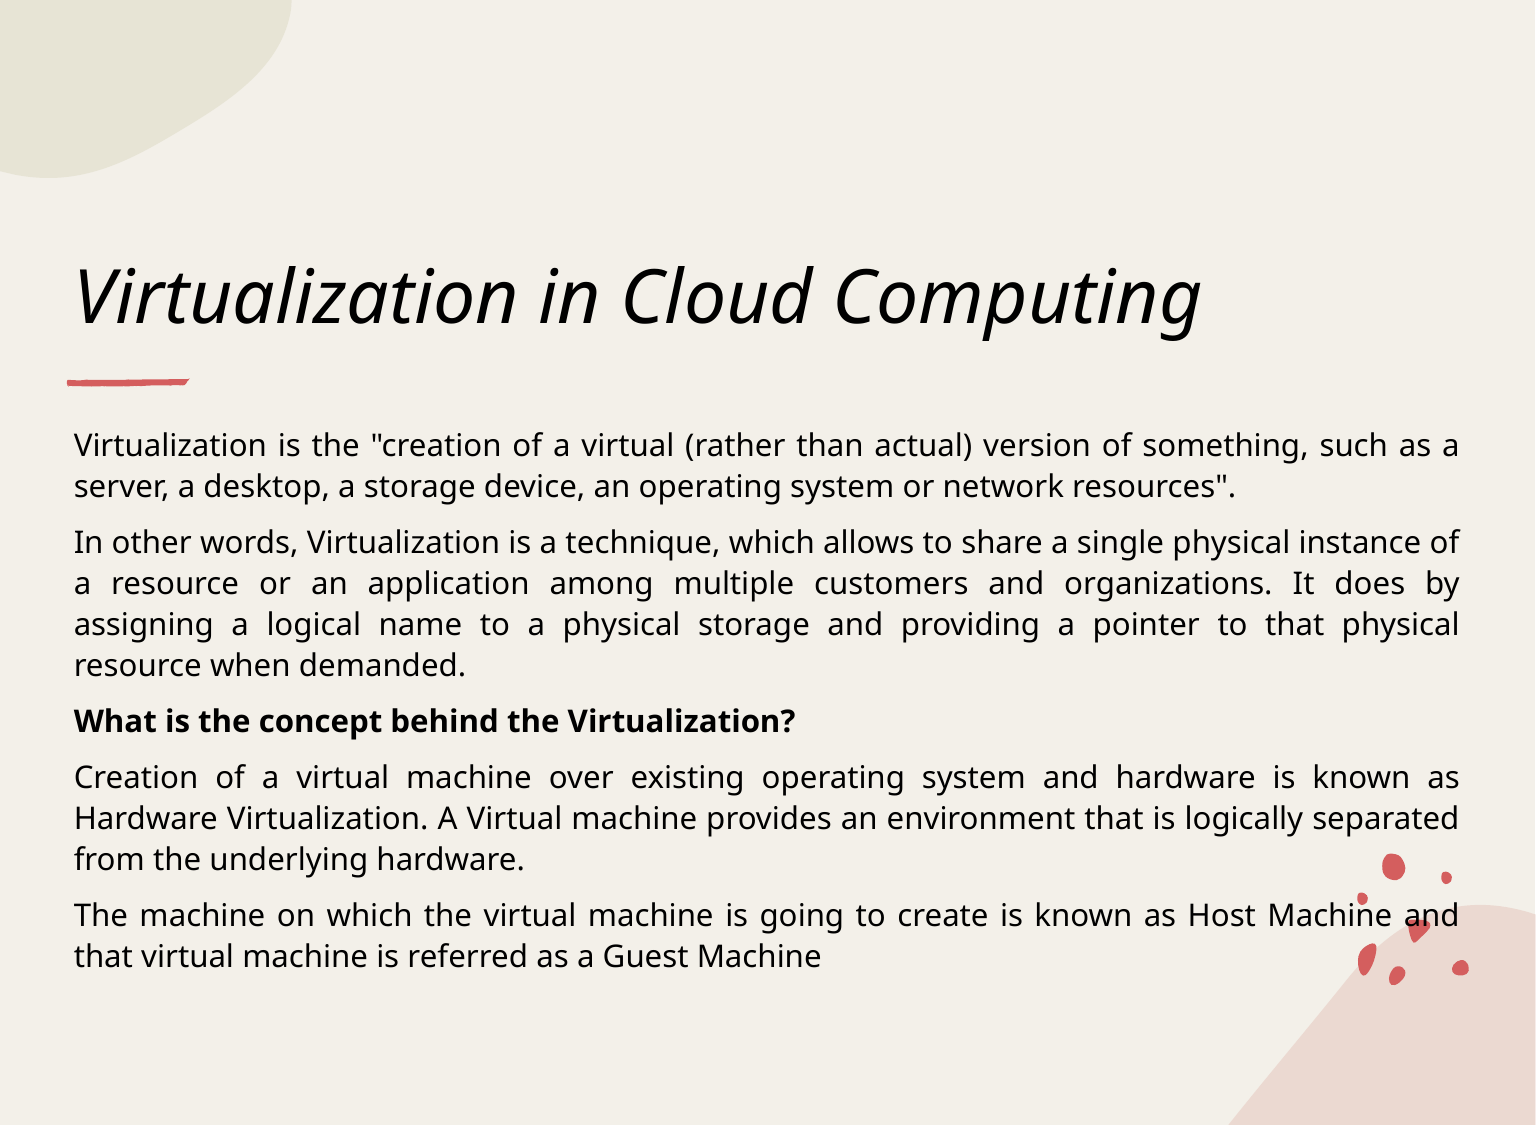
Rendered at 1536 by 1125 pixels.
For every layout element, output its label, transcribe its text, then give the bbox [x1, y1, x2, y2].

title Virtualization in Cloud Computing [65, 128, 1337, 348]
list Virtualization is the "creation of a virtual (rather than actual) version of something, such as a server, a desktop, a storage device, an operating system or network resources". In other words, Virtualization is a technique, which allows to share a single physical instance of a resource or an application among multiple customers and organizations. It does by assigning a logical name to a physical storage and providing a pointer to that physical resource when demanded. What is the concept behind the Virtualization? Creation of a virtual machine over existing operating system and hardware is known as Hardware Virtualization. A Virtual machine provides an environment that is logically separated from the underlying hardware. The machine on which the virtual machine is going to create is known as Host Machine and that virtual machine is referred as a Guest Machine [65, 413, 1470, 997]
